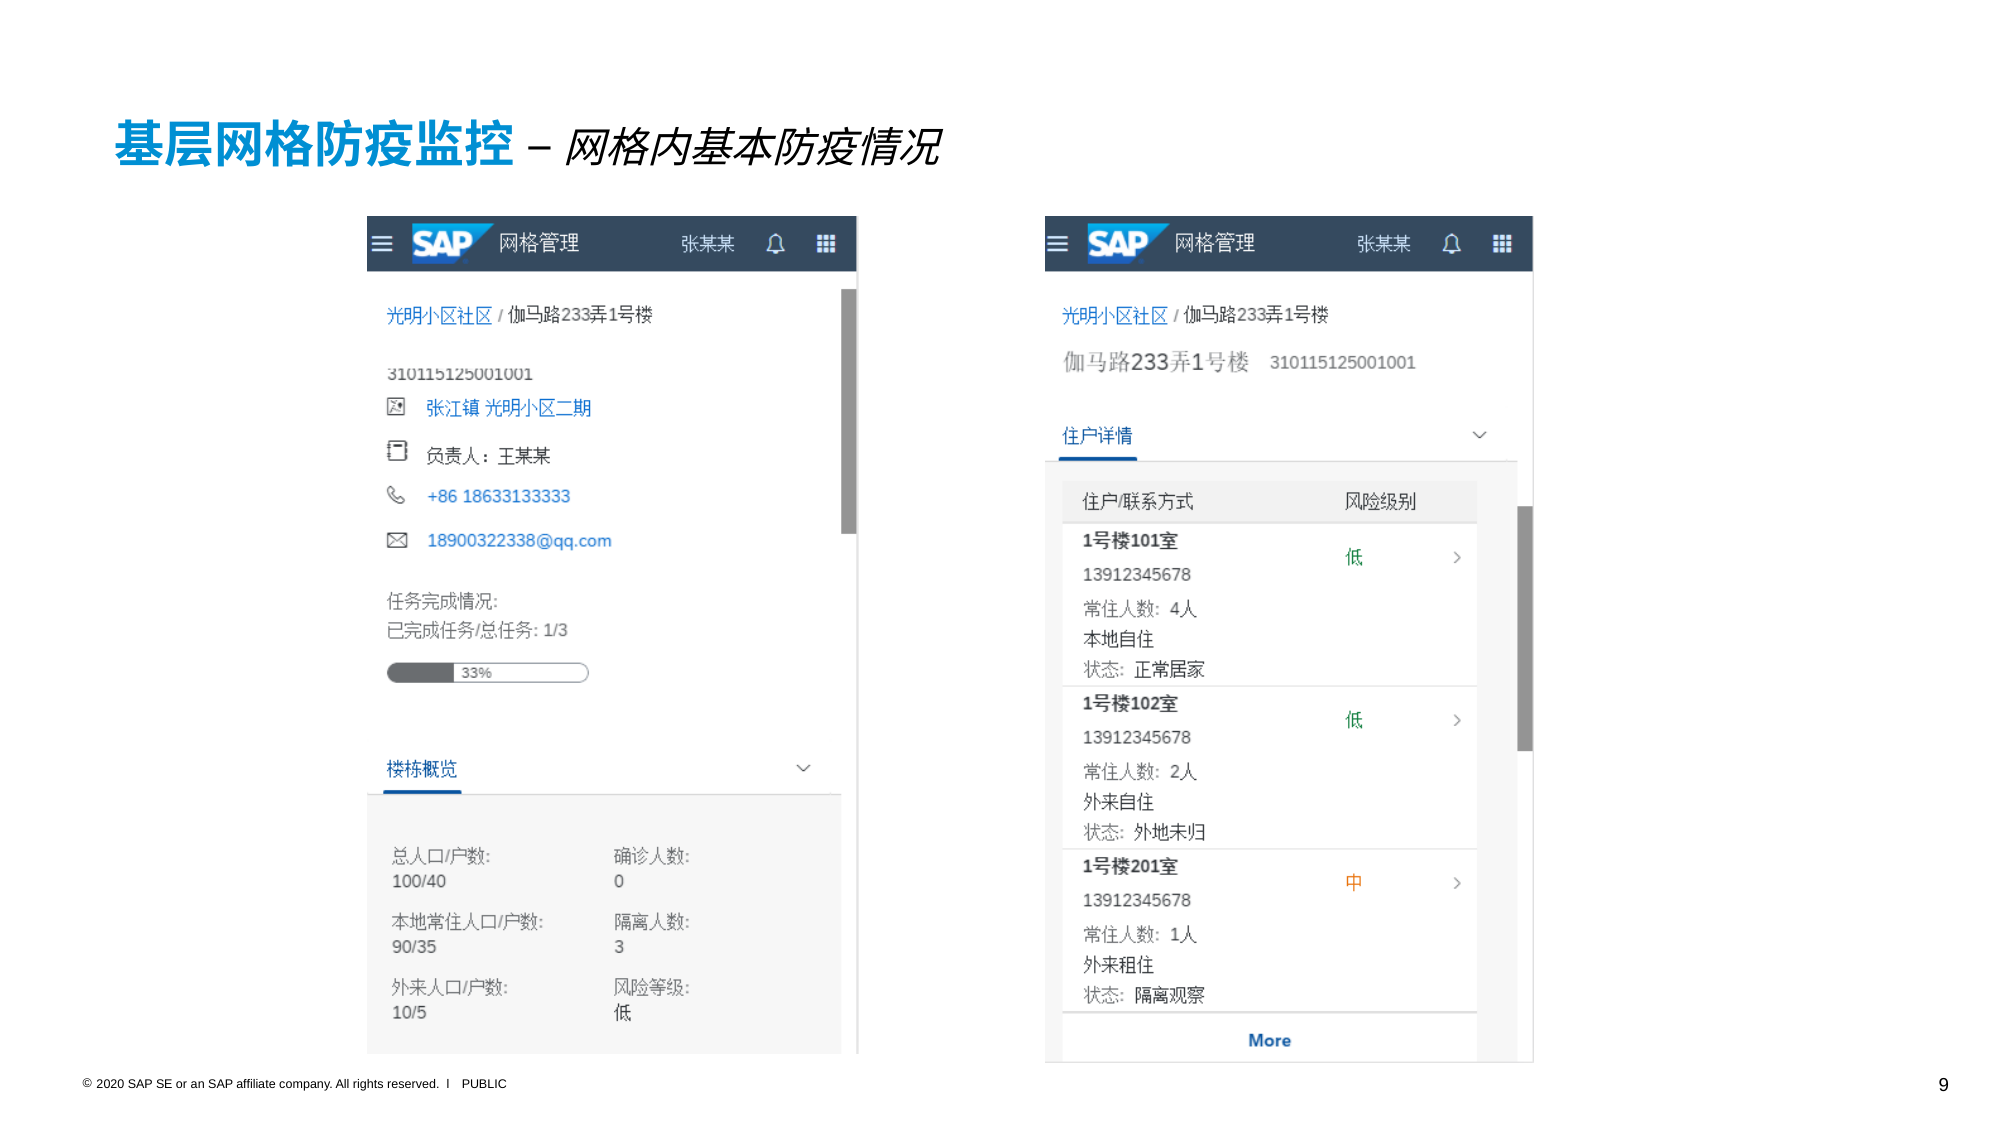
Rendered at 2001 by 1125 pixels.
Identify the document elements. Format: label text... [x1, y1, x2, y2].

picture [1044, 216, 1534, 1064]
picture [366, 216, 860, 1055]
text_box 基层网格防疫监控 – 网格内基本防疫情况 [99, 105, 1126, 181]
